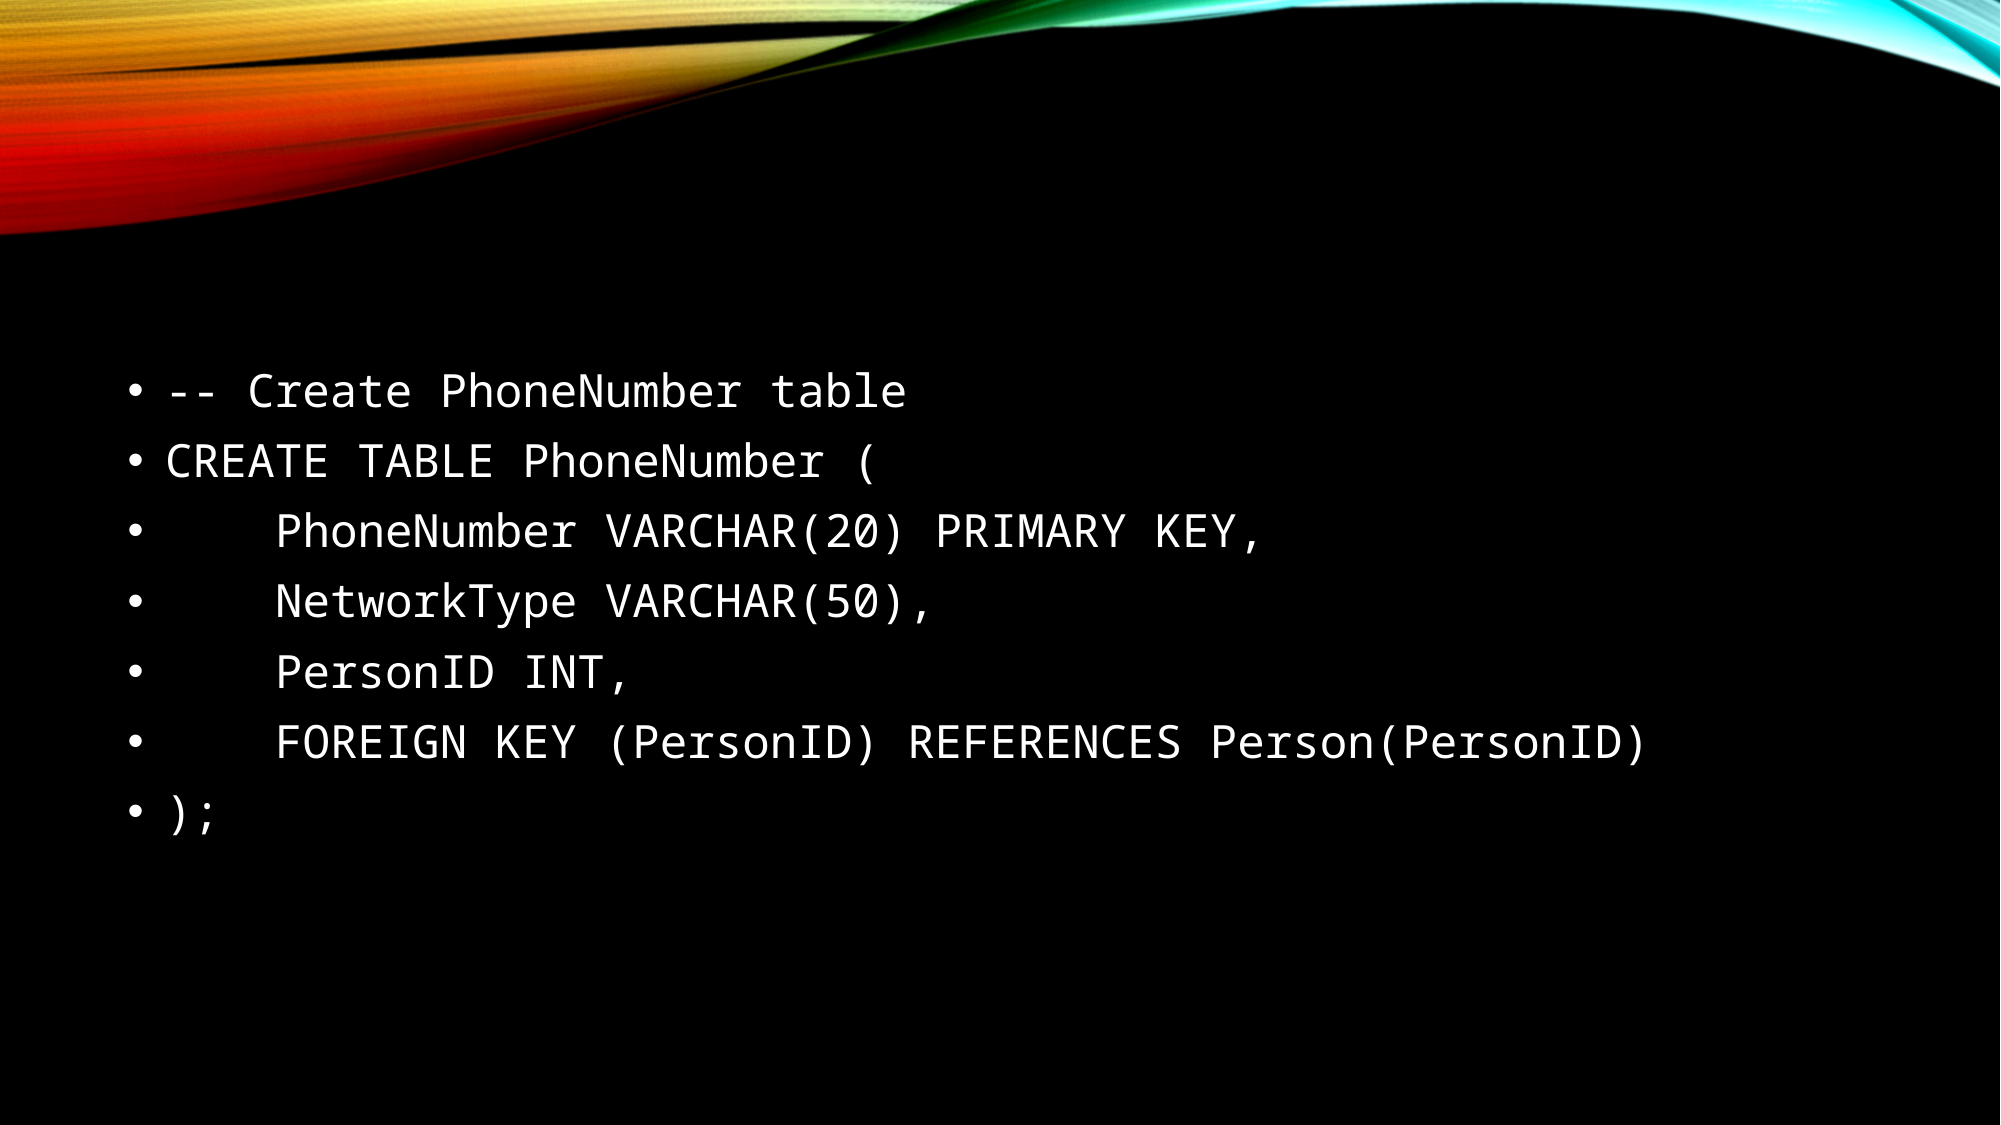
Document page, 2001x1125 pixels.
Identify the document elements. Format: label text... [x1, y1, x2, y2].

list -- Create PhoneNumber table CREATE TABLE PhoneNumber ( PhoneNumber VARCHAR(20) PRIMARY KEY, NetworkType VARCHAR(50), PersonID INT, FOREIGN KEY (PersonID) REFERENCES Person(PersonID) ); [112, 360, 1888, 1021]
picture [0, 0, 2000, 237]
